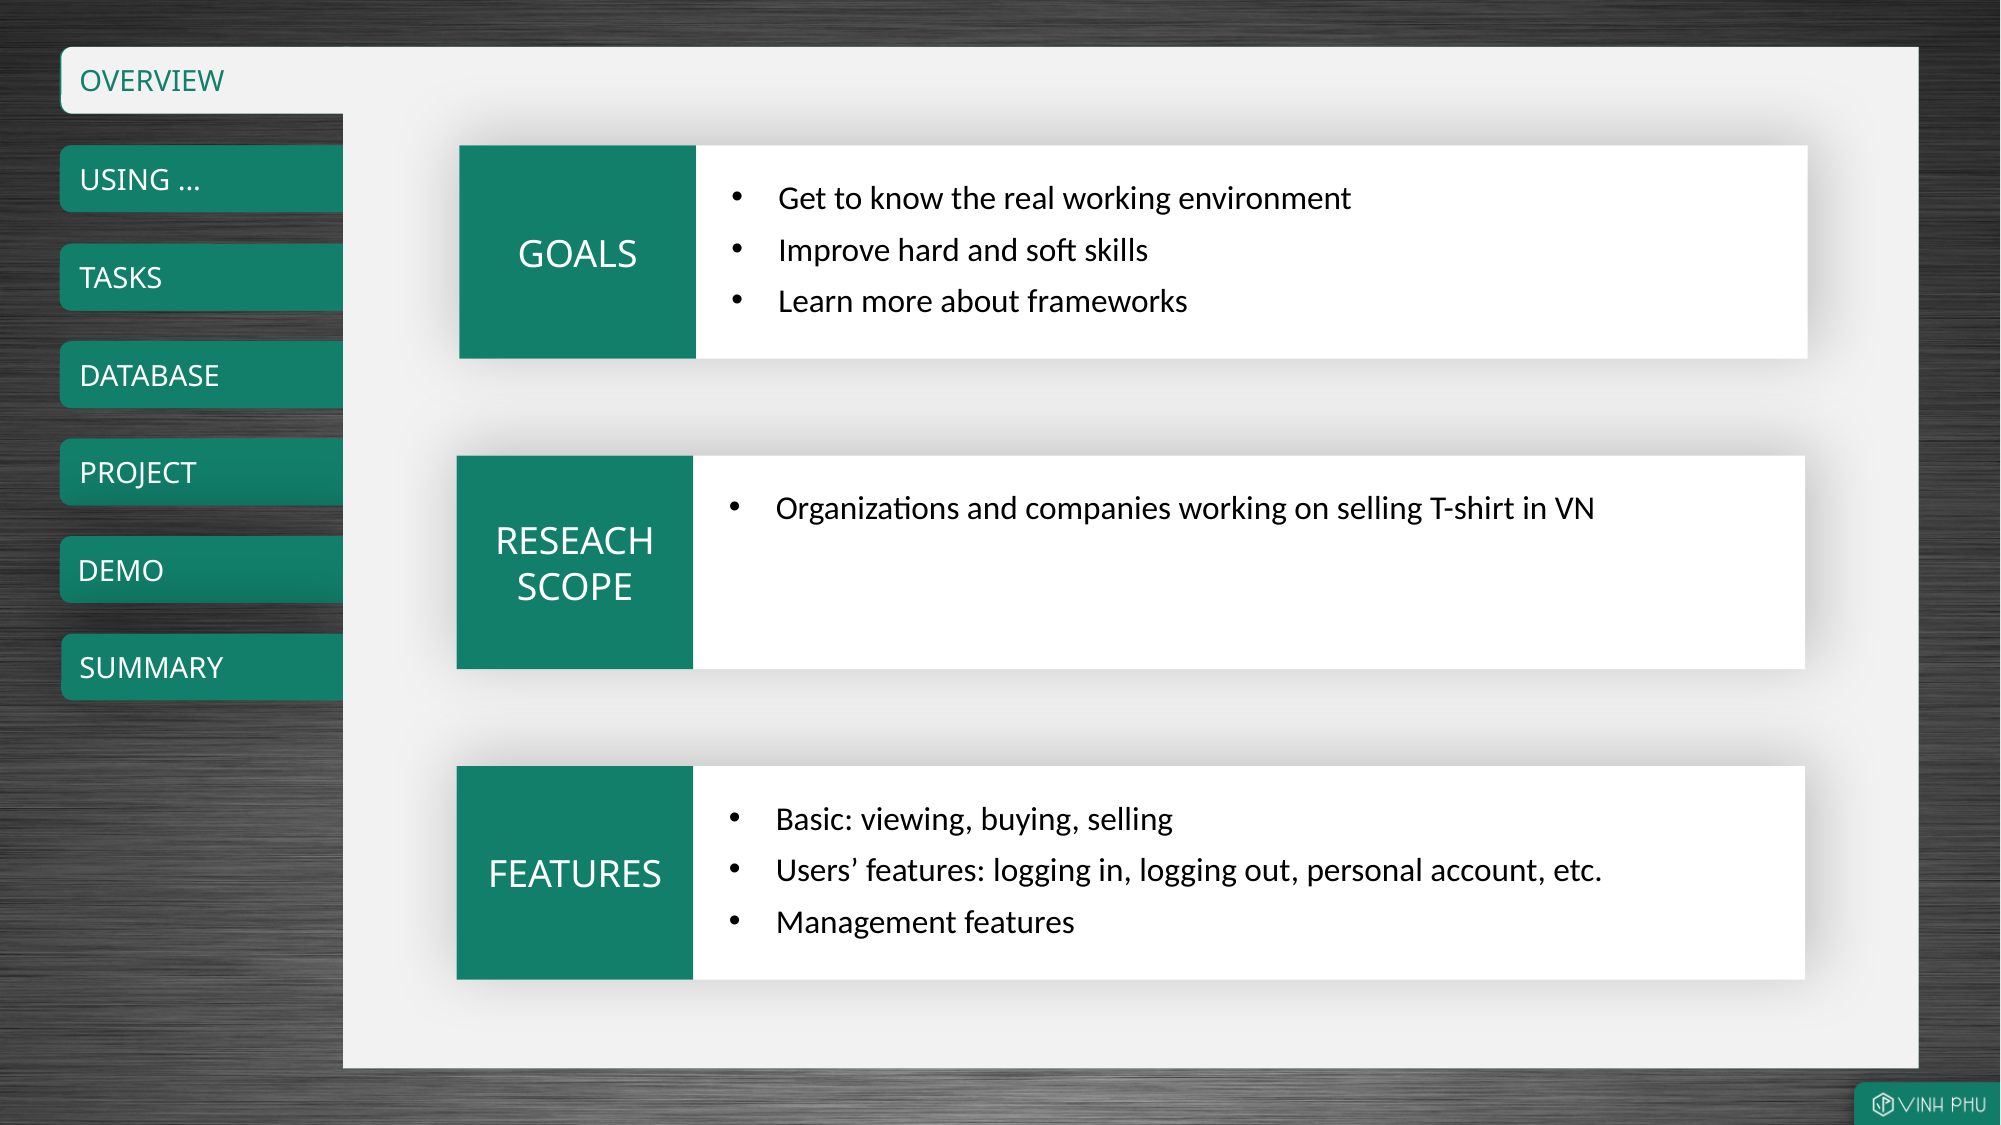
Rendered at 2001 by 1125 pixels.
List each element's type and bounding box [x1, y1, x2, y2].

text_box [456, 455, 1806, 670]
text_box [456, 766, 1806, 980]
text_box [59, 46, 1919, 1069]
picture [0, 0, 2001, 1125]
text_box [459, 145, 1808, 359]
